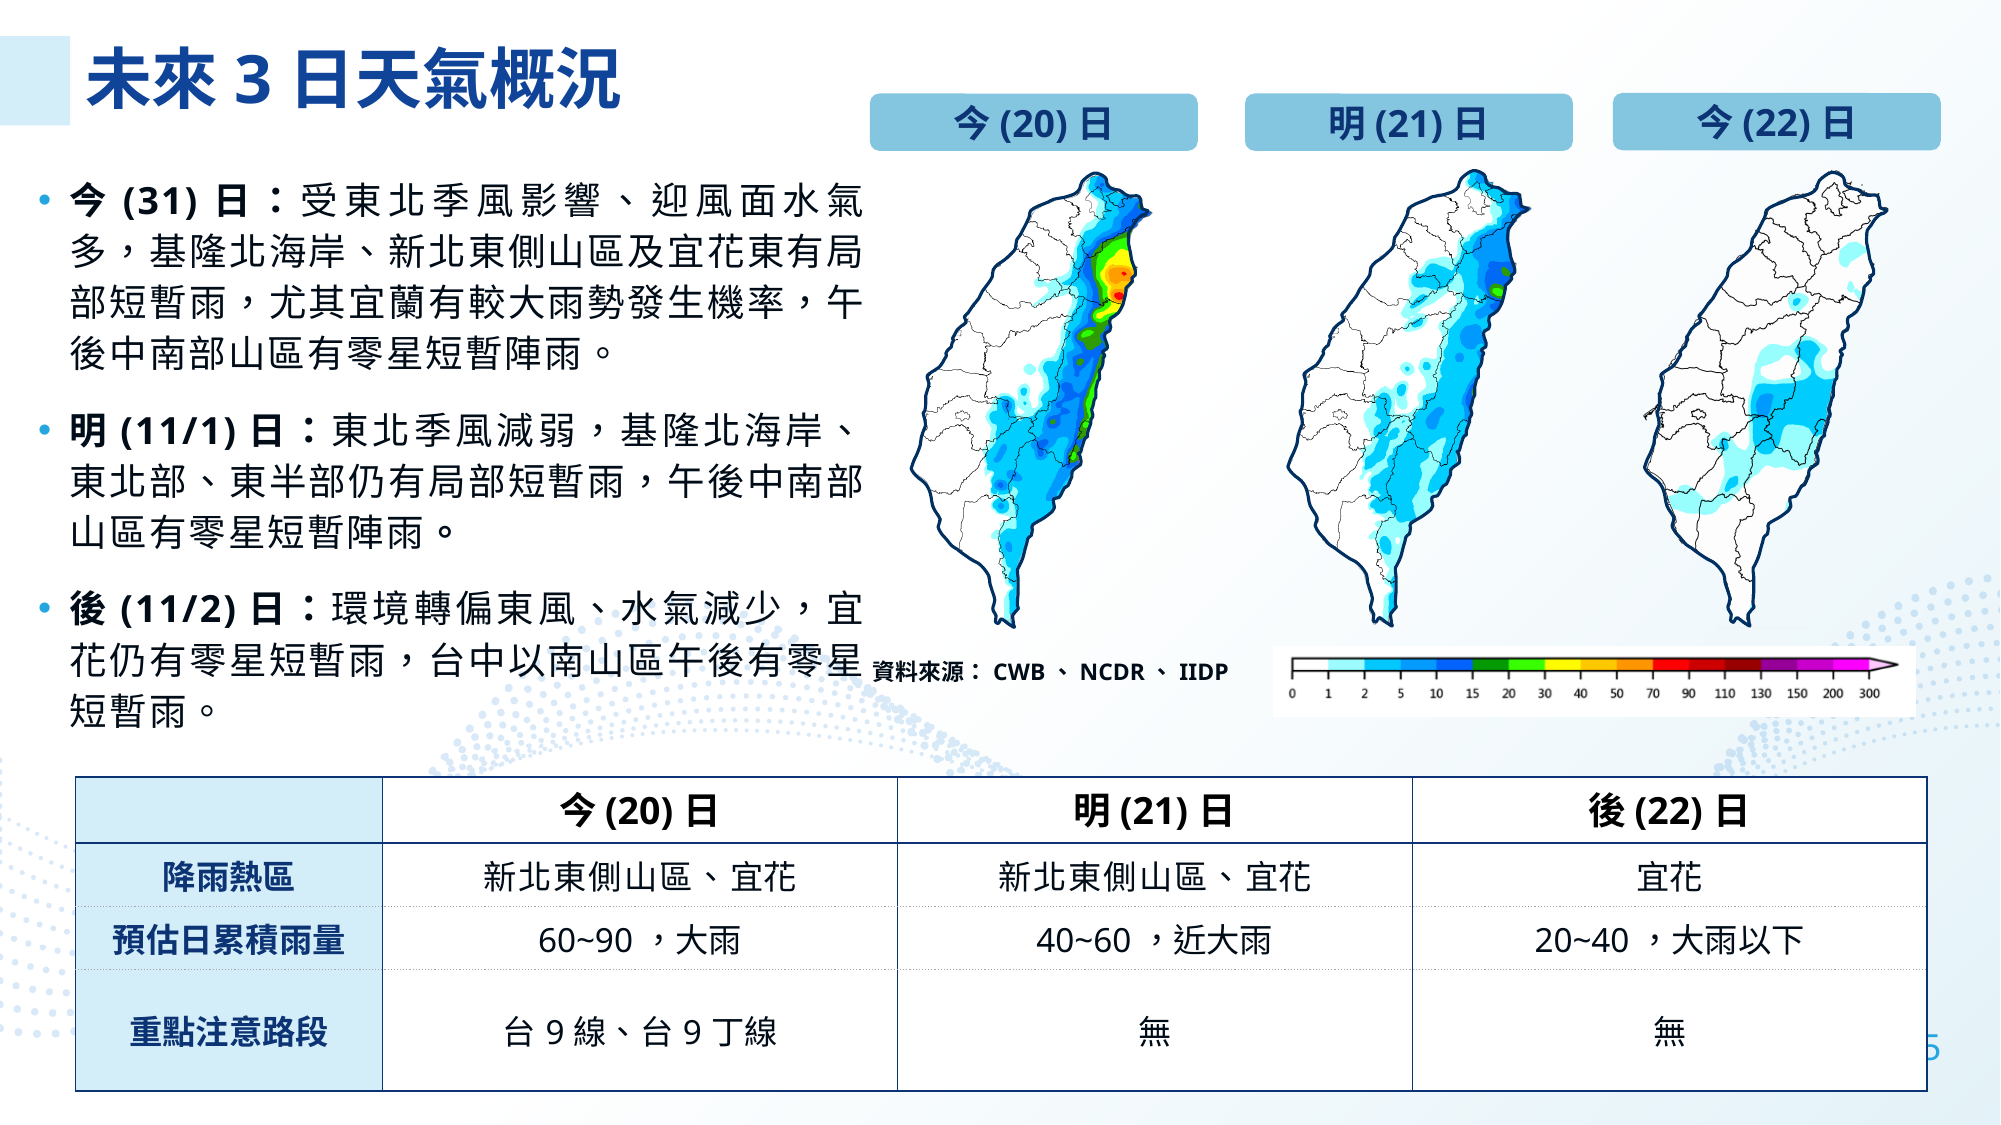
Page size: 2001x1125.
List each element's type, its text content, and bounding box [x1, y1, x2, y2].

table_cell 台9線、台9丁線 [383, 970, 897, 1090]
table_cell 20~40，大雨以下 [1413, 906, 1926, 970]
text_box 資料來源：CWB、NCDR、IIDP [856, 650, 1246, 693]
table_cell 新北東側山區、宜花 [898, 844, 1412, 906]
text_box 今(22)日 [1612, 92, 1941, 151]
table_cell 60~90，大雨 [383, 906, 897, 970]
table_header 今(20)日 [383, 778, 897, 842]
table_cell 宜花 [1413, 844, 1926, 906]
table_cell 無 [898, 970, 1412, 1090]
picture [1272, 646, 1916, 717]
table_header 後(22)日 [1413, 778, 1926, 842]
text_box 今(31)日：受東北季風影響、迎風面水氣多，基隆北海岸、新北東側山區及宜花東有局部短暫雨，尤其宜蘭有較大雨勢發生機率，午後中南部山區有零星短暫陣雨。 明(11/1)日：東北季風減弱，基隆北海岸、東北部、東半部仍有局部短暫雨，午後中南部山區有零星短暫陣雨。 後(11/2)日：環境轉偏東風、水氣減少，宜花仍有零星短暫雨，台中以南山區午後有零星短暫雨。 [25, 137, 867, 766]
table_header 明(21)日 [898, 778, 1412, 842]
table_cell 預估日累積雨量 [76, 906, 382, 970]
picture [910, 173, 1153, 627]
text_box 明(21)日 [1245, 93, 1573, 151]
table_cell 降雨熱區 [76, 844, 382, 906]
picture [1287, 169, 1533, 628]
table_cell 無 [1413, 970, 1926, 1090]
text_box 今(20)日 [869, 93, 1198, 151]
picture [1642, 170, 1889, 628]
table_cell 40~60，近大雨 [898, 906, 1412, 970]
table_cell 新北東側山區、宜花 [383, 844, 897, 906]
table_header [76, 778, 382, 842]
slide_number 5 [1928, 1005, 1942, 1092]
table_cell 重點注意路段 [76, 970, 382, 1090]
